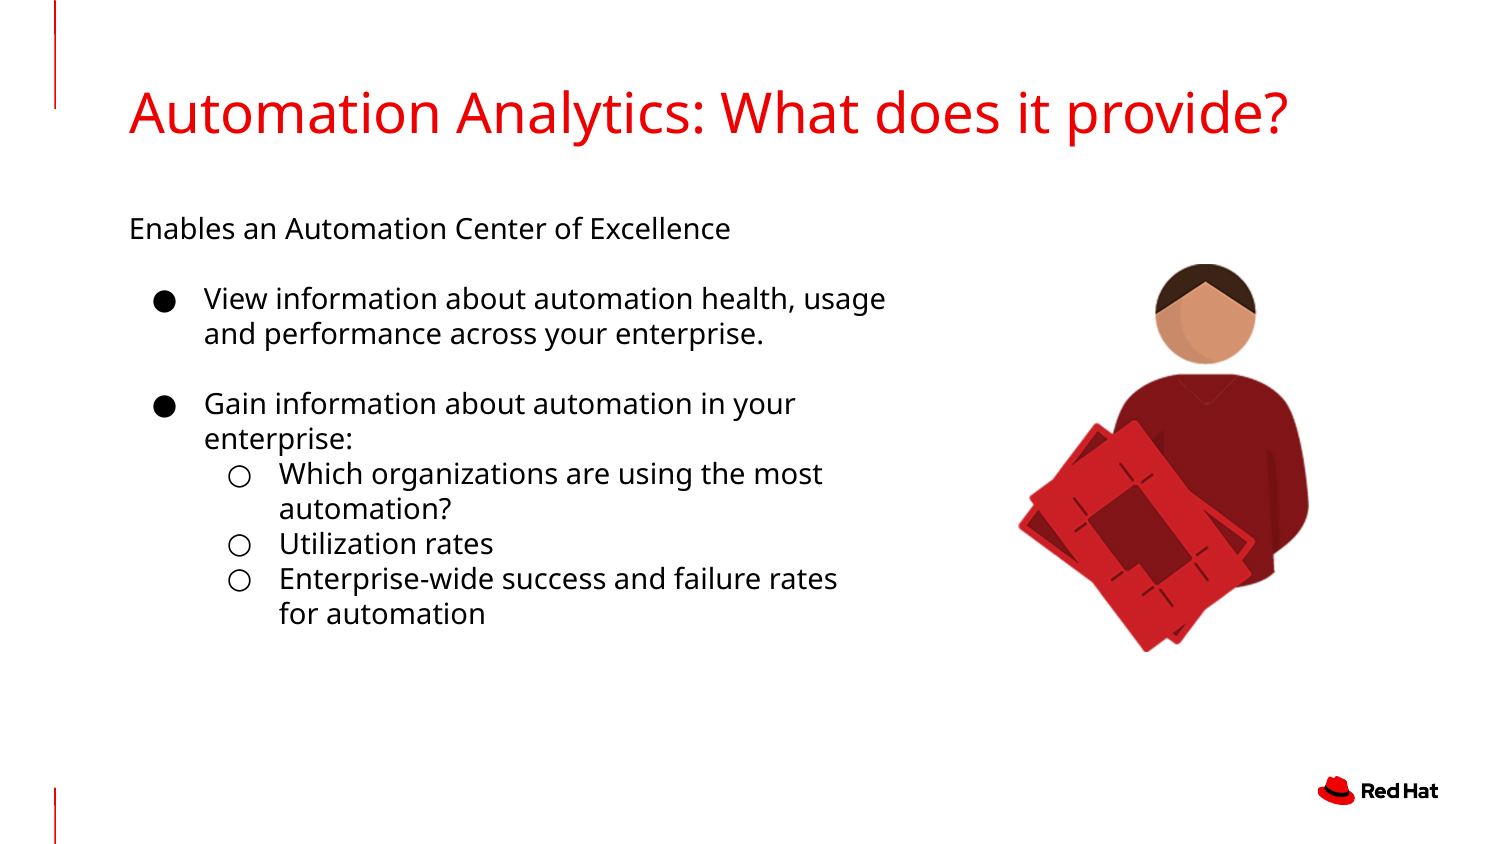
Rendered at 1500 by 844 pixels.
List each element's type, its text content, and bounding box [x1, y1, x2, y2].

text_box Enables an Automation Center of Excellence View information about automation health, usage and performance across your enterprise. Gain information about automation in your enterprise: Which organizations are using the most automation? Utilization rates Enterprise-wide success and failure rates for automation [113, 195, 914, 649]
picture [1317, 776, 1438, 805]
picture [1018, 264, 1310, 652]
text_box Automation Analytics: What does it provide? [118, 84, 1307, 156]
